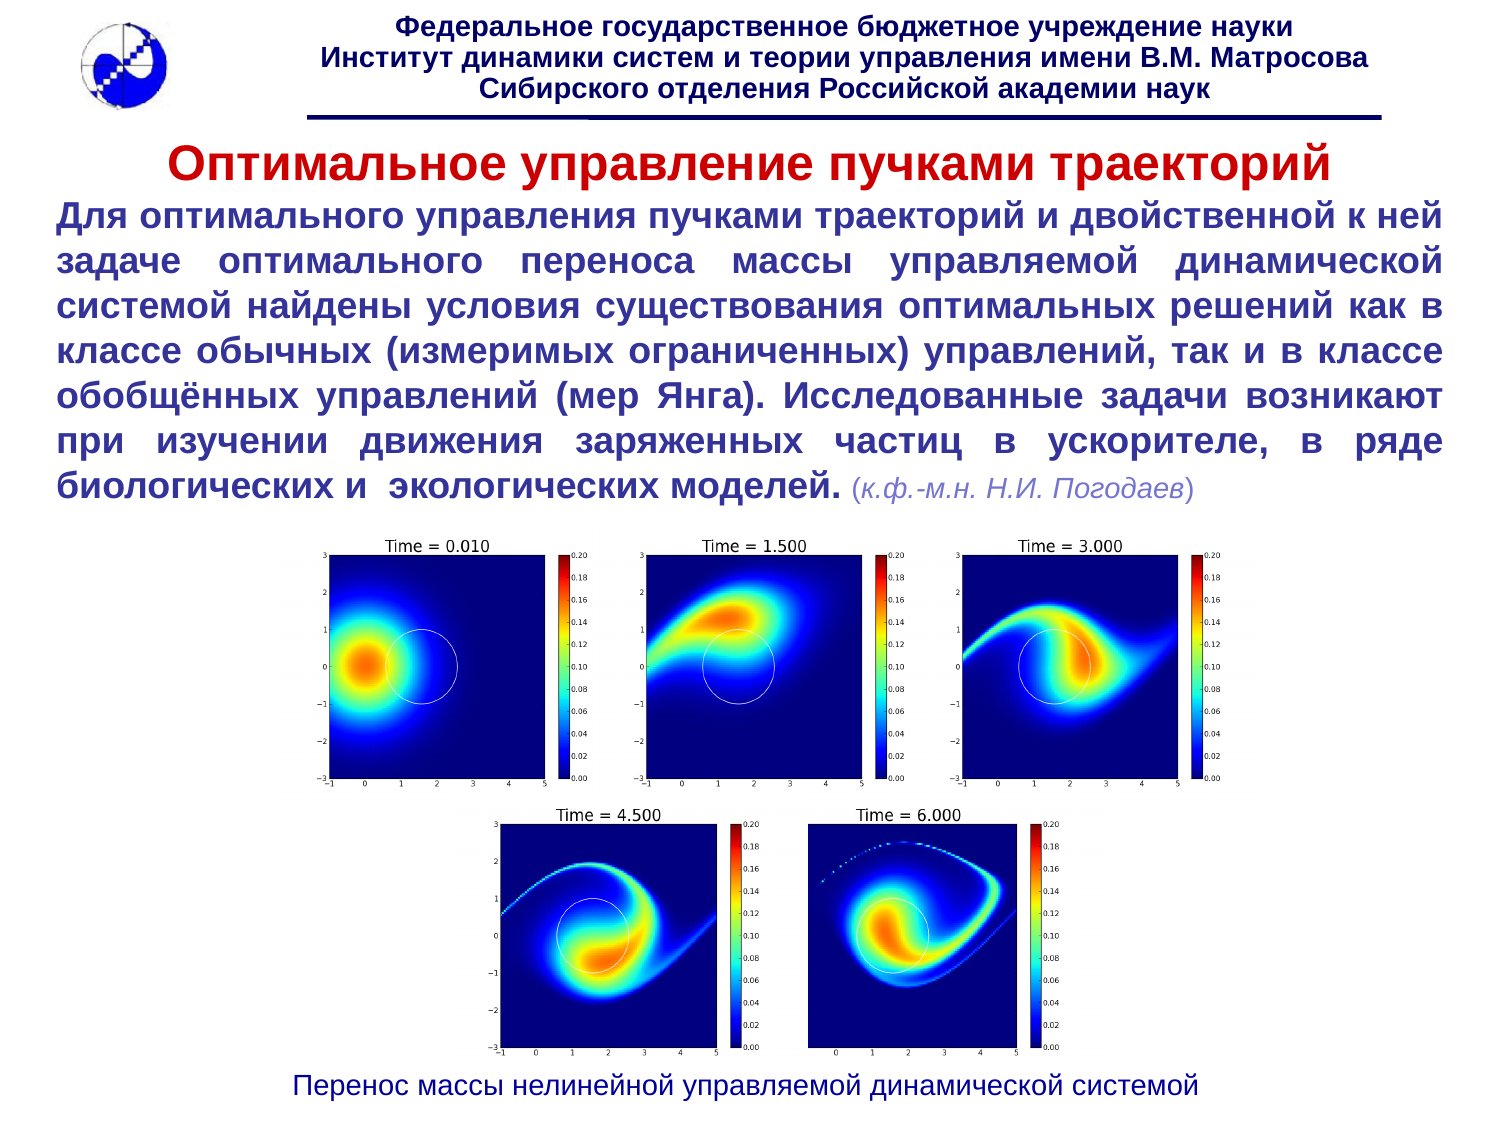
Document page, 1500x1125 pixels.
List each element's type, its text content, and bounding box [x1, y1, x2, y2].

text_box Оптимальное управление пучками траекторий Для оптимального управления пучками траекторий и двойственной к ней задаче оптимального переноса массы управляемой динамической системой найдены условия существования оптимальных решений как в классе обычных (измеримых ограниченных) управлений, так и в классе обобщённых управлений (мер Янга). Исследованные задачи возникают при изучении движения заряженных частиц в ускорителе, в ряде биологических и экологических моделей. (к.ф.-м.н. Н.И. Погодаев) [41, 123, 1459, 549]
picture [80, 22, 172, 111]
text_box Перенос массы нелинейной управляемой динамической системой [277, 1083, 1223, 1109]
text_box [277, 526, 1269, 1076]
